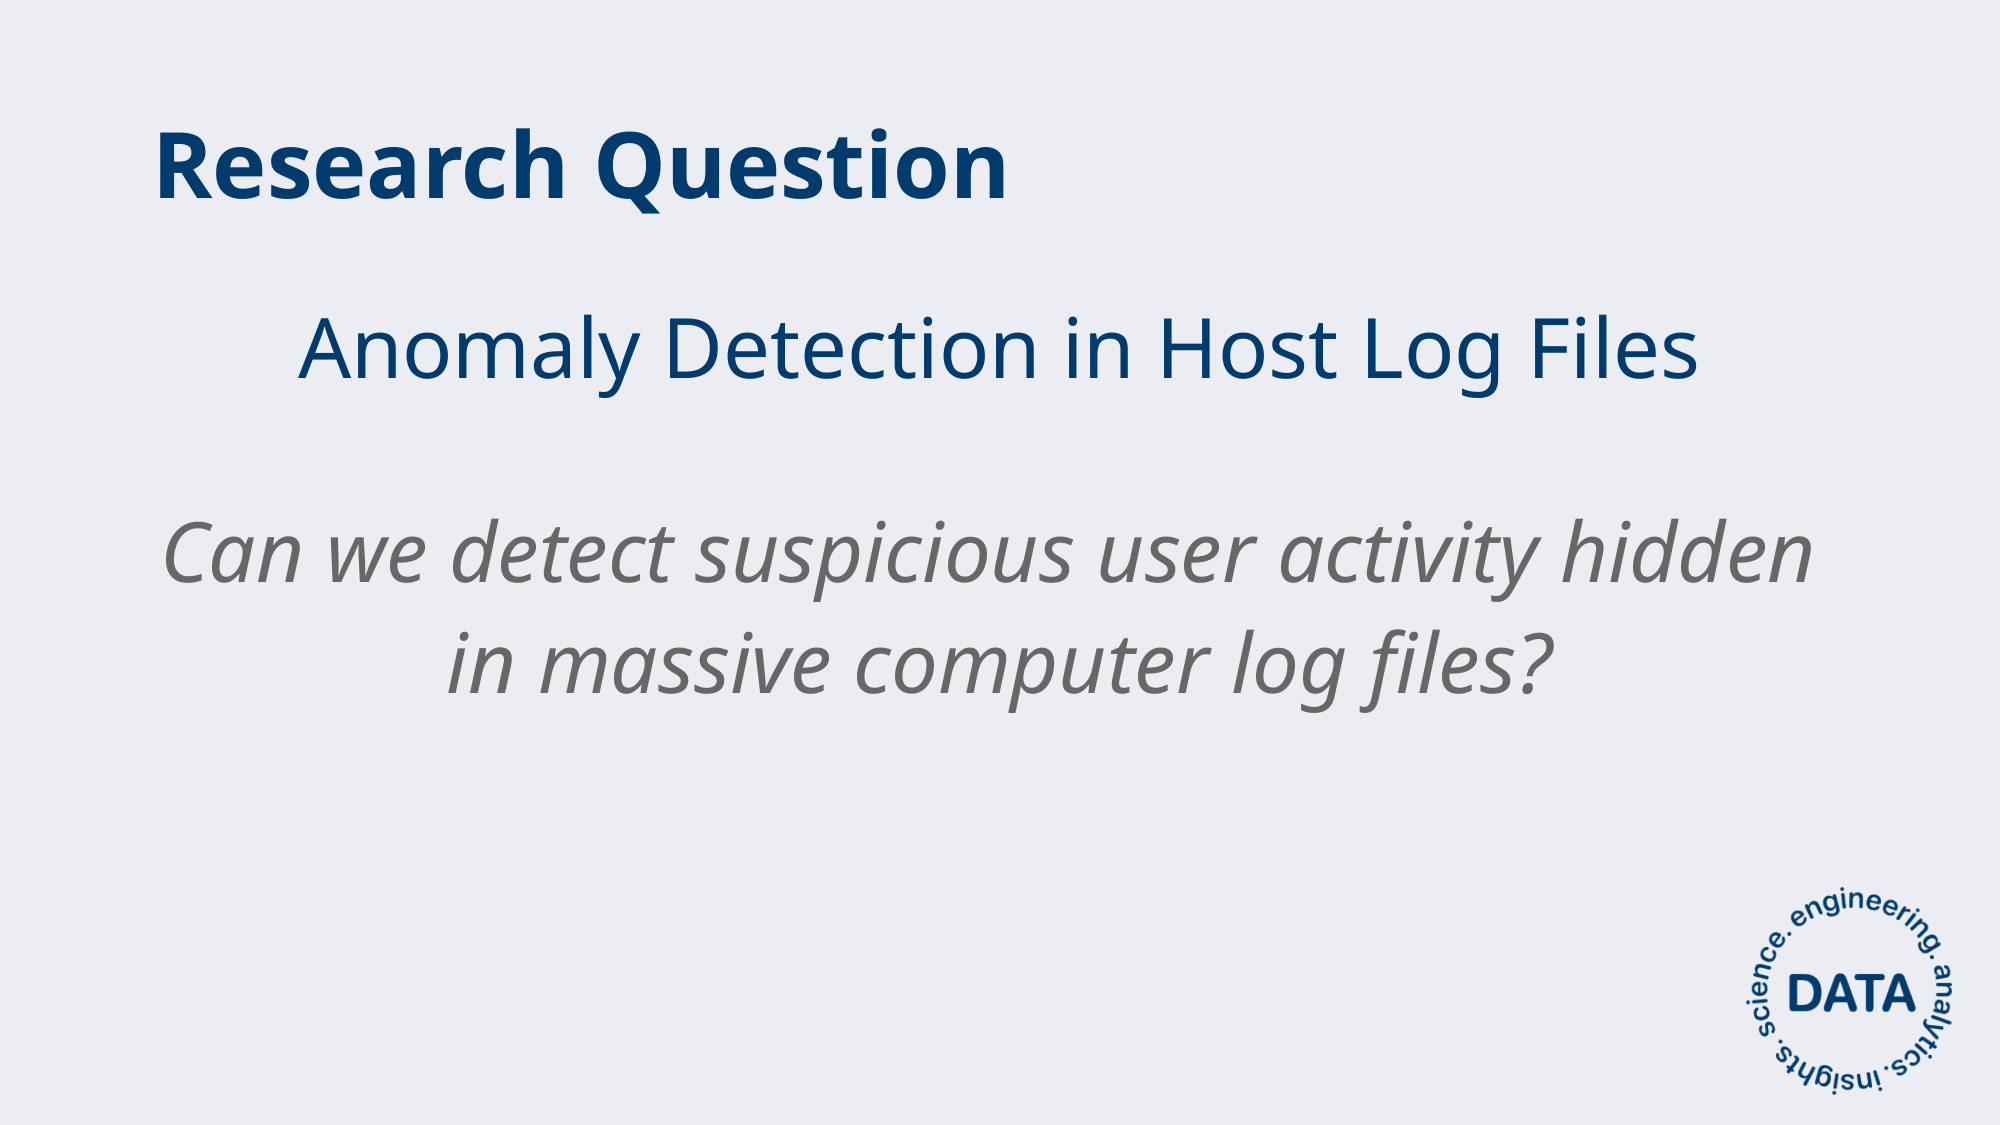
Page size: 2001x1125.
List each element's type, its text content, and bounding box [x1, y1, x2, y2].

list Anomaly Detection in Host Log Files Can we detect suspicious user activity hidden in massive computer log files? [137, 299, 1863, 1014]
title Research Question [137, 59, 1863, 278]
picture [1746, 887, 1952, 1095]
